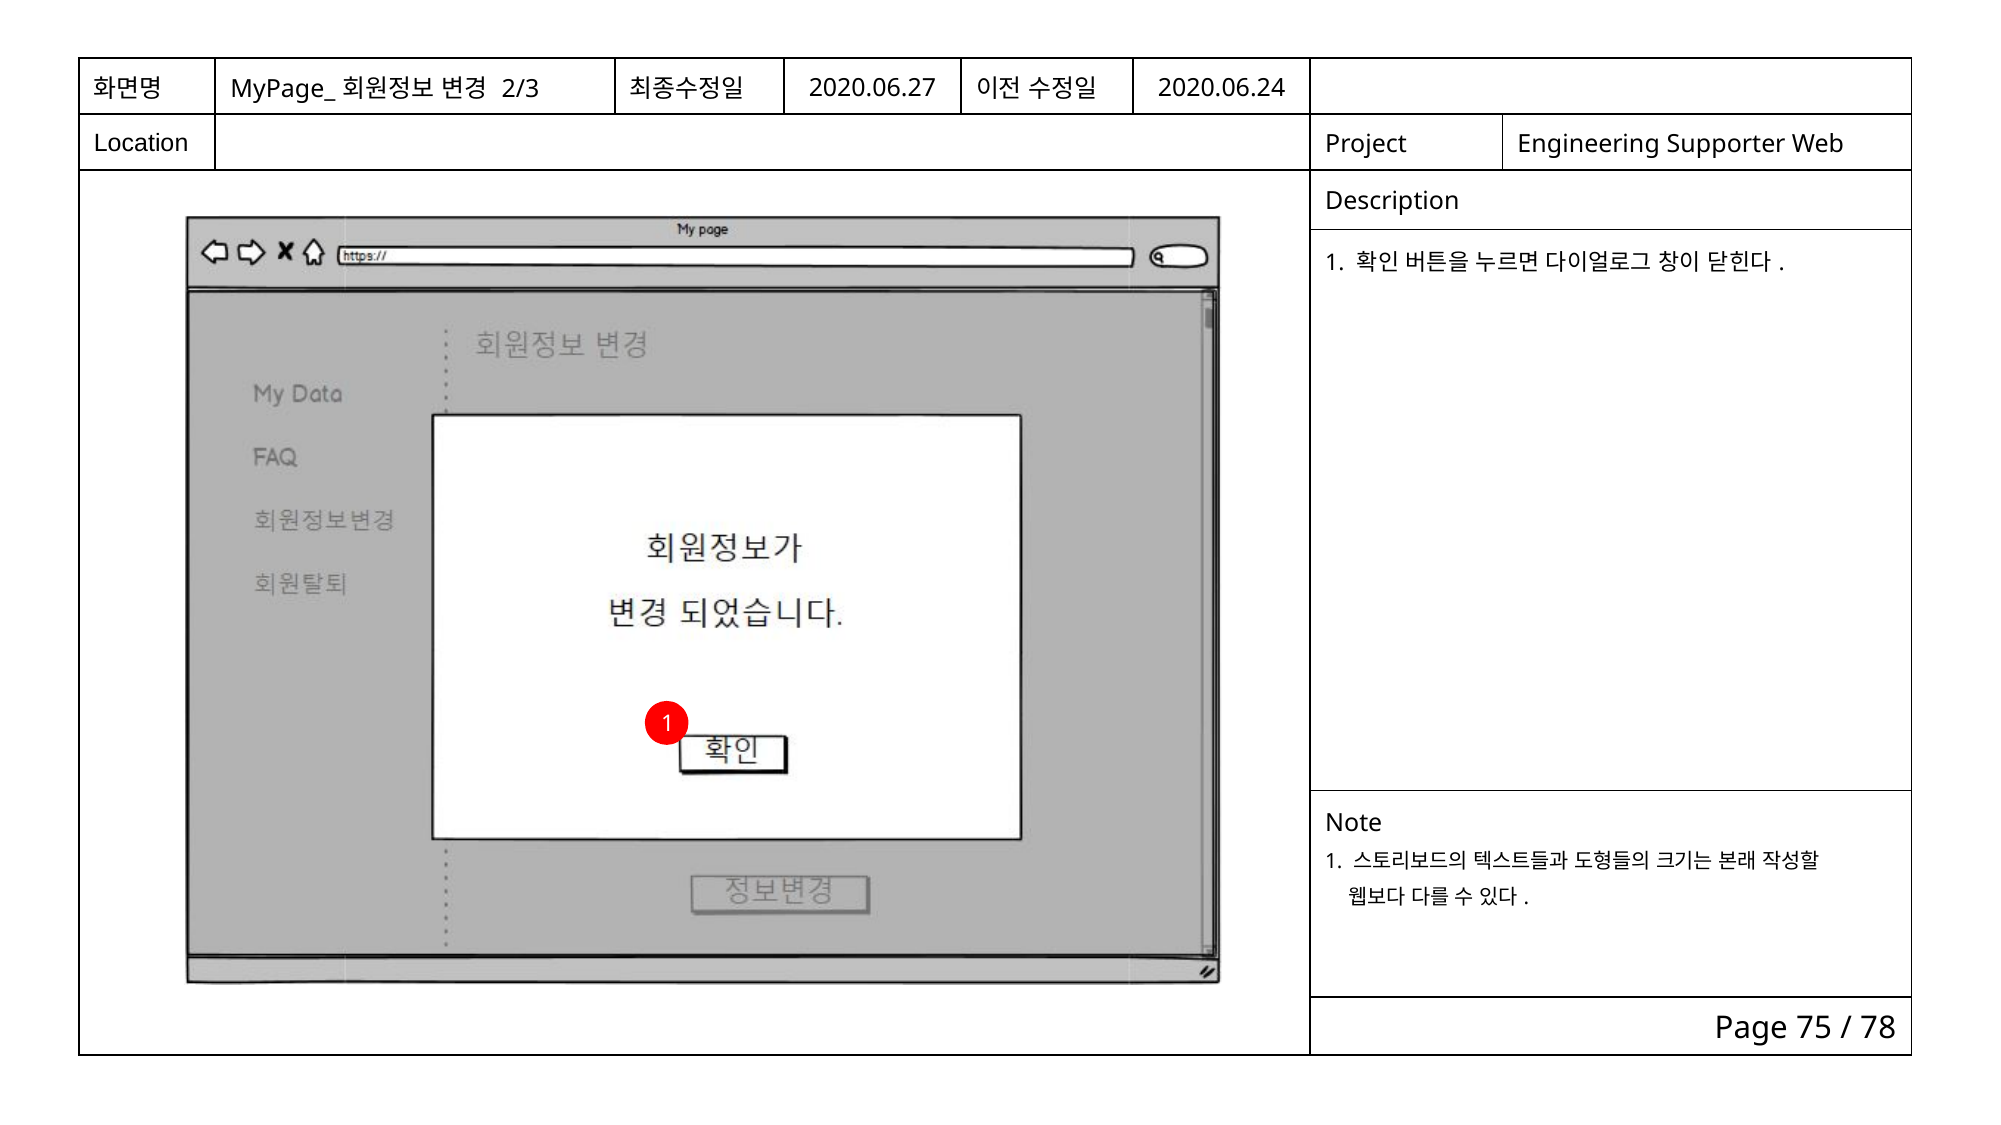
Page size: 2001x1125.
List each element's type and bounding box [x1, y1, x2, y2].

table_header [1311, 59, 1911, 113]
table_cell [1311, 791, 1911, 996]
table_cell [80, 115, 214, 169]
table_cell [1311, 115, 1502, 169]
table_cell [1311, 230, 1911, 790]
table_cell [216, 115, 1309, 169]
table_header [962, 59, 1132, 113]
table_header [216, 59, 614, 113]
table_header [616, 59, 783, 113]
table_cell [80, 171, 1309, 1054]
table_header [785, 59, 960, 113]
table_cell [1311, 998, 1911, 1054]
table_header [1134, 59, 1309, 113]
table_header [80, 59, 214, 113]
text_box [644, 700, 690, 745]
table_cell [1311, 171, 1911, 229]
picture [184, 215, 1223, 985]
table_cell [1503, 115, 1911, 169]
